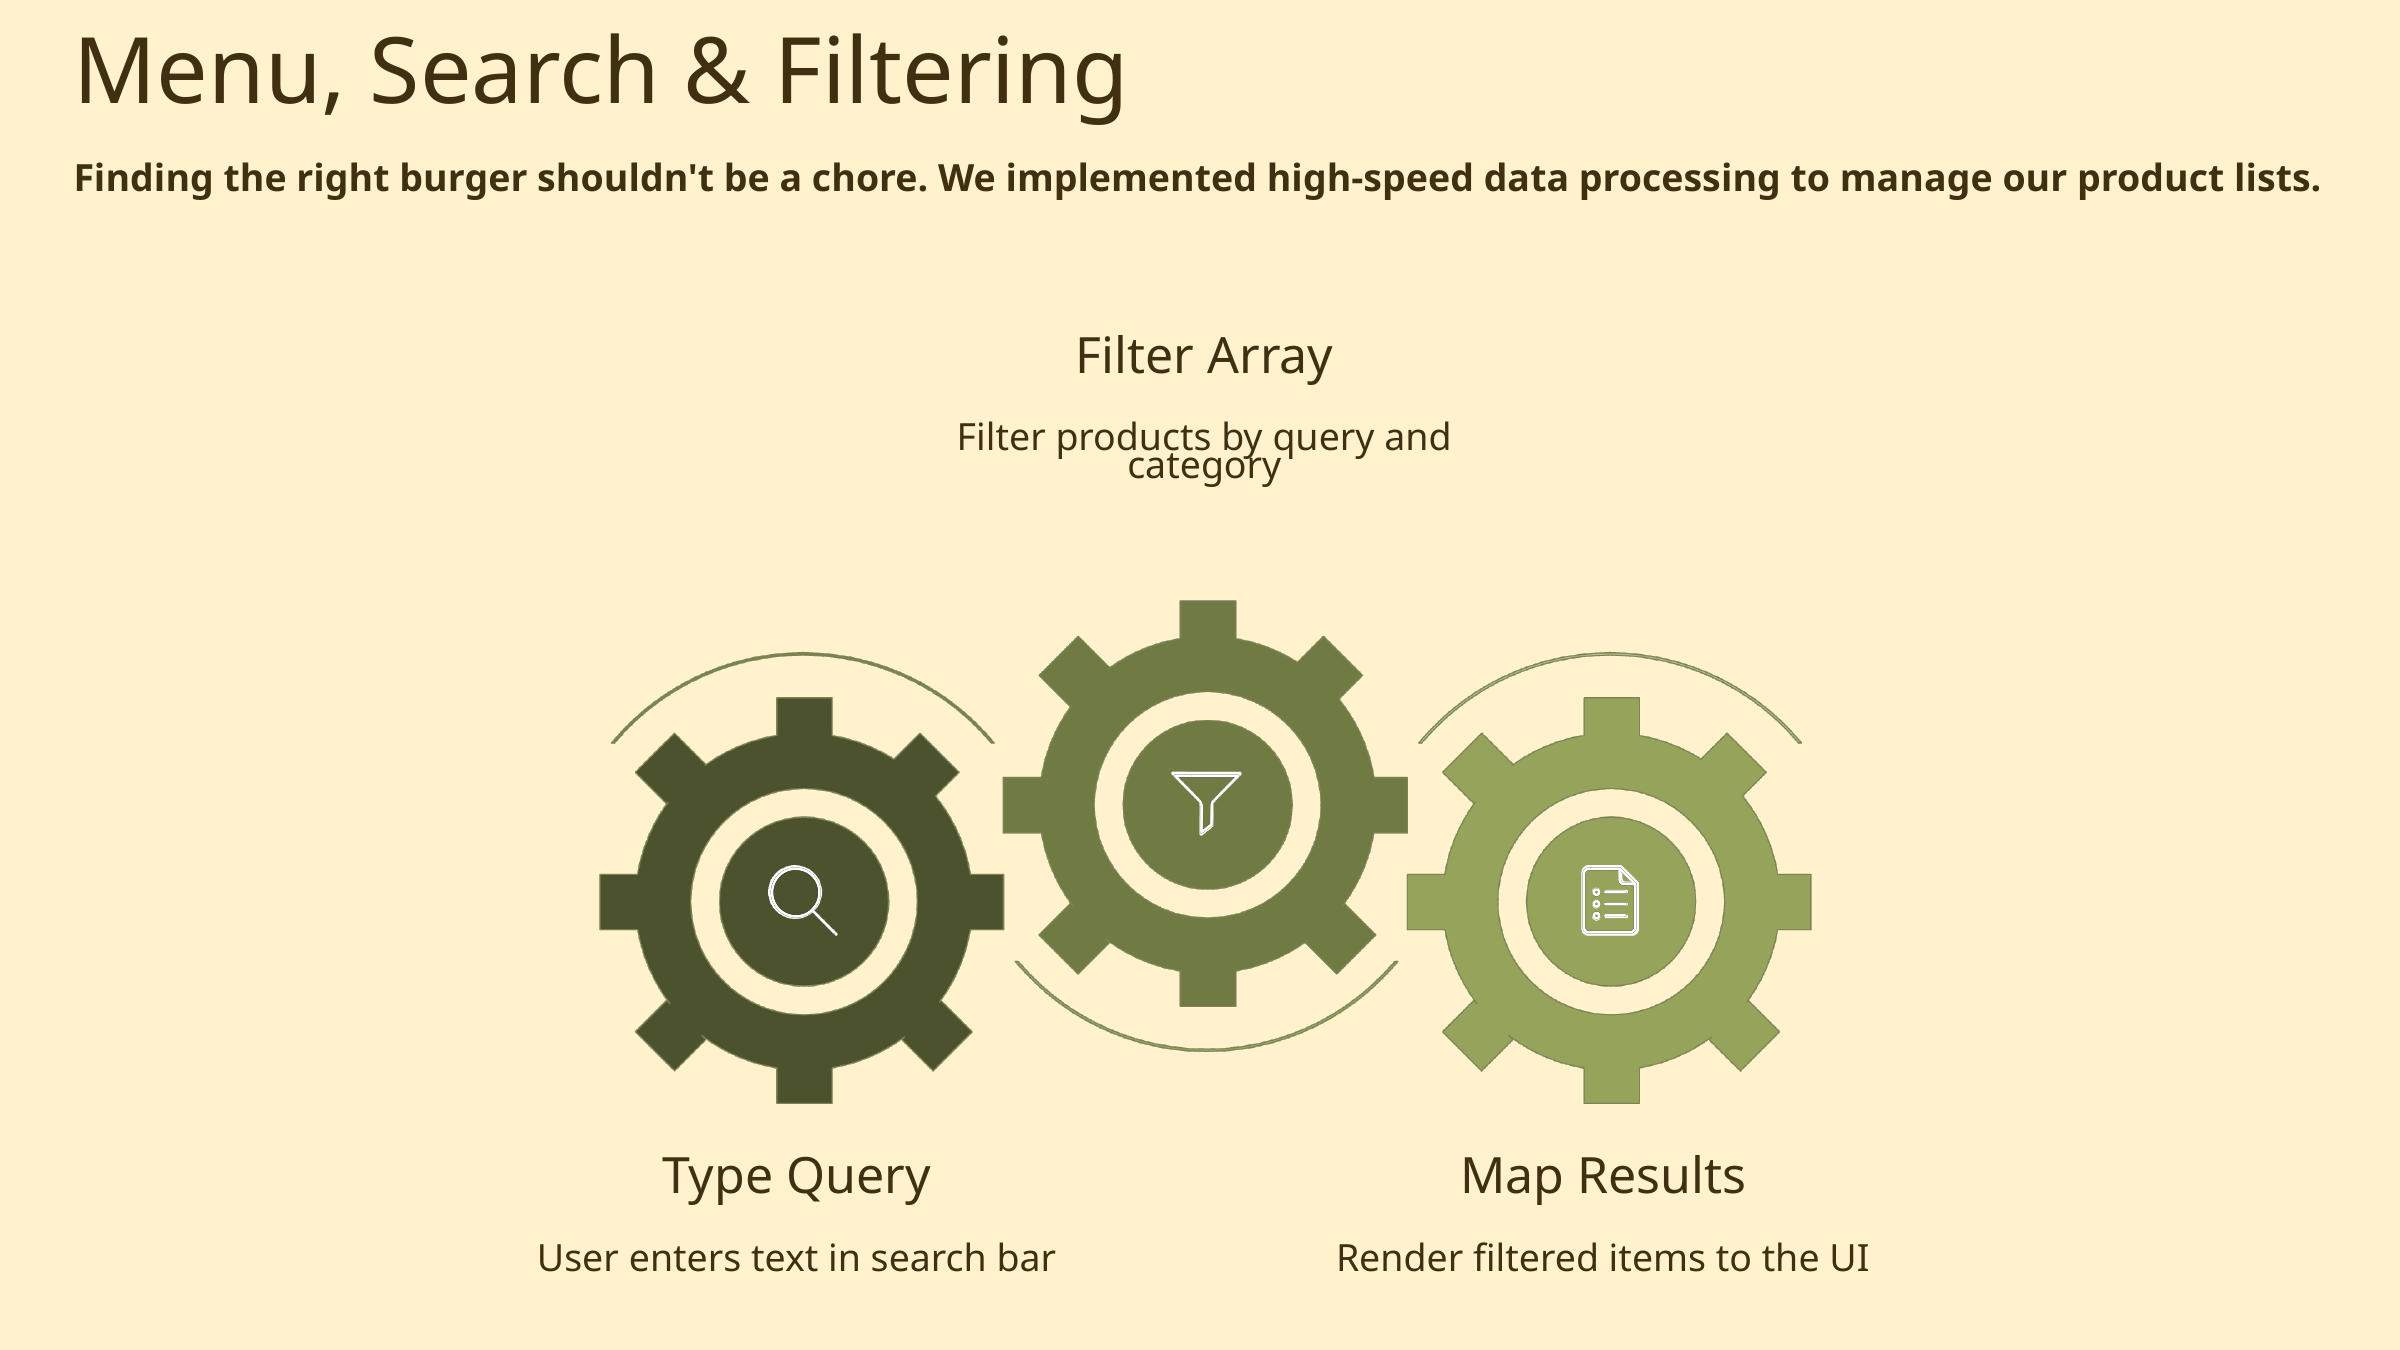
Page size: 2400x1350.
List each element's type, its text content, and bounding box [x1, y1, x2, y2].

picture [487, 222, 1913, 1350]
text_box Finding the right burger shouldn't be a chore. We implemented high-speed data processing to manage our product lists. [73, 165, 2327, 267]
text_box Menu, Search & Filtering [73, 57, 687, 124]
